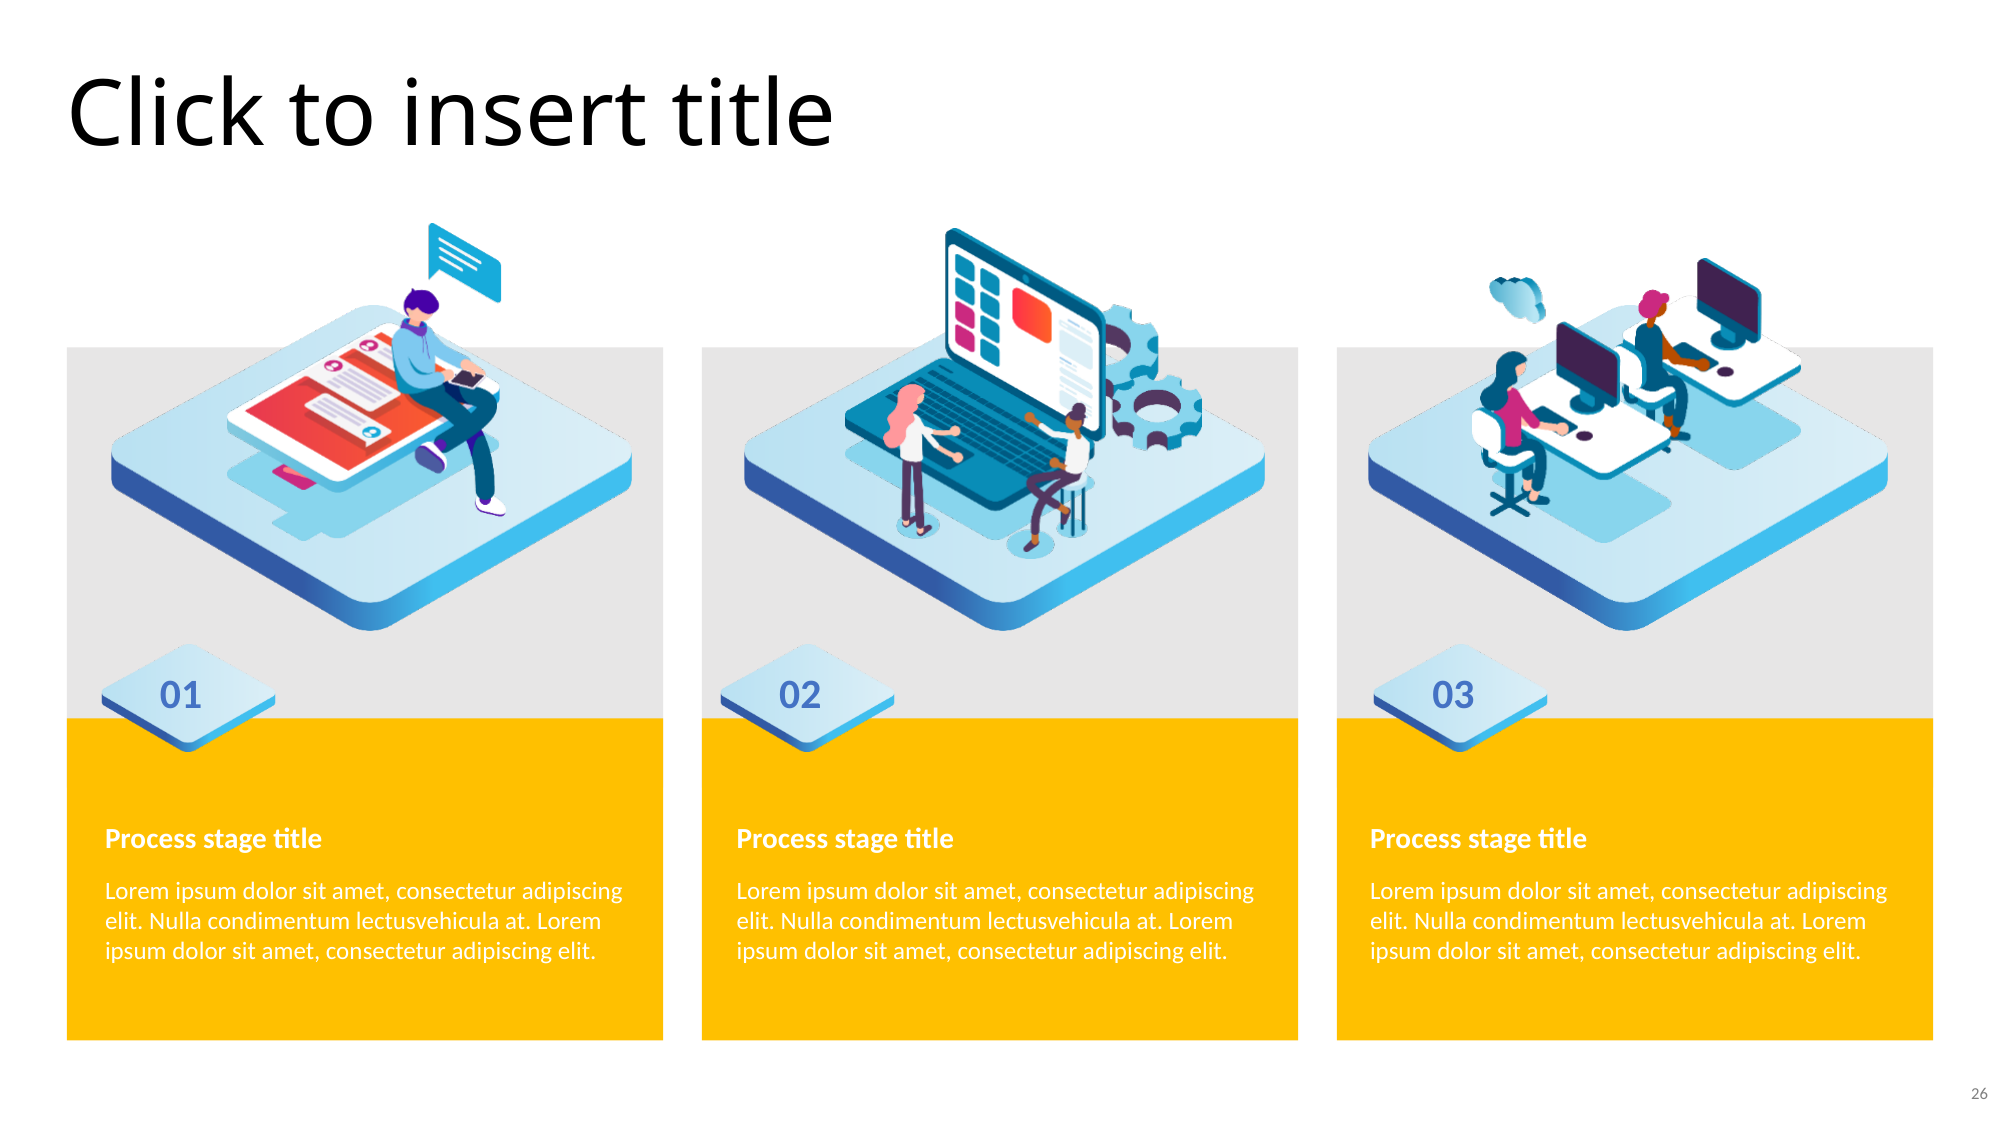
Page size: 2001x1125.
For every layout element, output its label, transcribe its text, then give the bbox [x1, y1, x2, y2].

list Process stage title Lorem ipsum dolor sit amet, consectetur adipiscing elit. Nulla condimentum lectusvehicula at. Lorem ipsum dolor sit amet, consectetur adipiscing elit. [721, 766, 1275, 1017]
picture [109, 223, 634, 631]
list Process stage title Lorem ipsum dolor sit amet, consectetur adipiscing elit. Nulla condimentum lectusvehicula at. Lorem ipsum dolor sit amet, consectetur adipiscing elit. [1354, 766, 1909, 1017]
title Click to insert title [66, 66, 1686, 208]
picture [101, 644, 276, 752]
picture [1373, 644, 1548, 752]
list Process stage title Lorem ipsum dolor sit amet, consectetur adipiscing elit. Nulla condimentum lectusvehicula at. Lorem ipsum dolor sit amet, consectetur adipiscing elit. [89, 766, 644, 1017]
picture [1366, 258, 1890, 631]
picture [742, 228, 1267, 631]
picture [720, 644, 895, 752]
